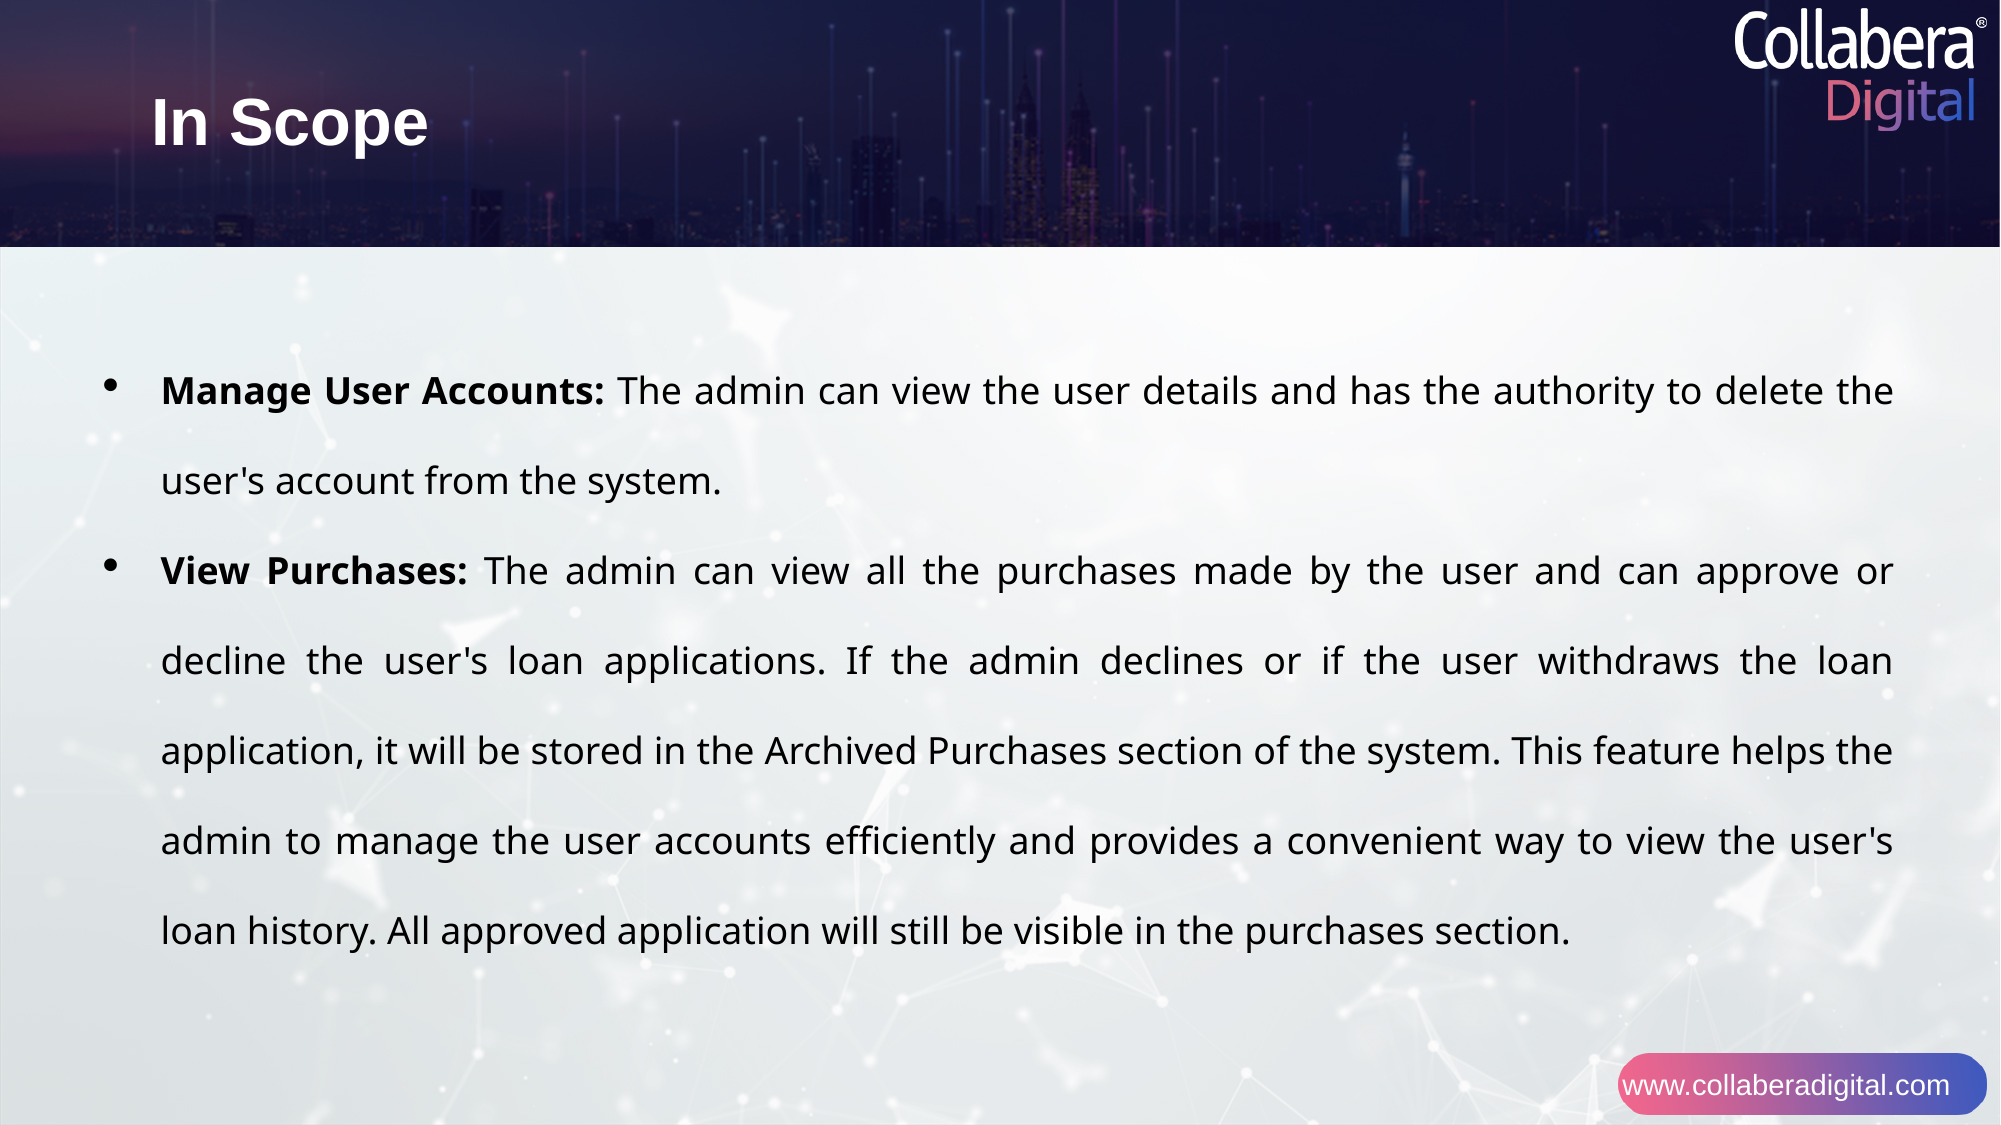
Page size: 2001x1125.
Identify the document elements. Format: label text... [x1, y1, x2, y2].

text_box In Scope [0, 71, 598, 166]
text_box Manage User Accounts: The admin can view the user details and has the authority to delete the user's account from the system. View Purchases: The admin can view all the purchases made by the user and can approve or decline the user's loan applications. If the admin declines or if the user withdraws the loan application, it will be stored in the Archived Purchases section of the system. This feature helps the admin to manage the user accounts efficiently and provides a convenient way to view the user's loan history. All approved application will still be visible in the purchases section. [89, 314, 1911, 960]
picture [0, 0, 2000, 1125]
